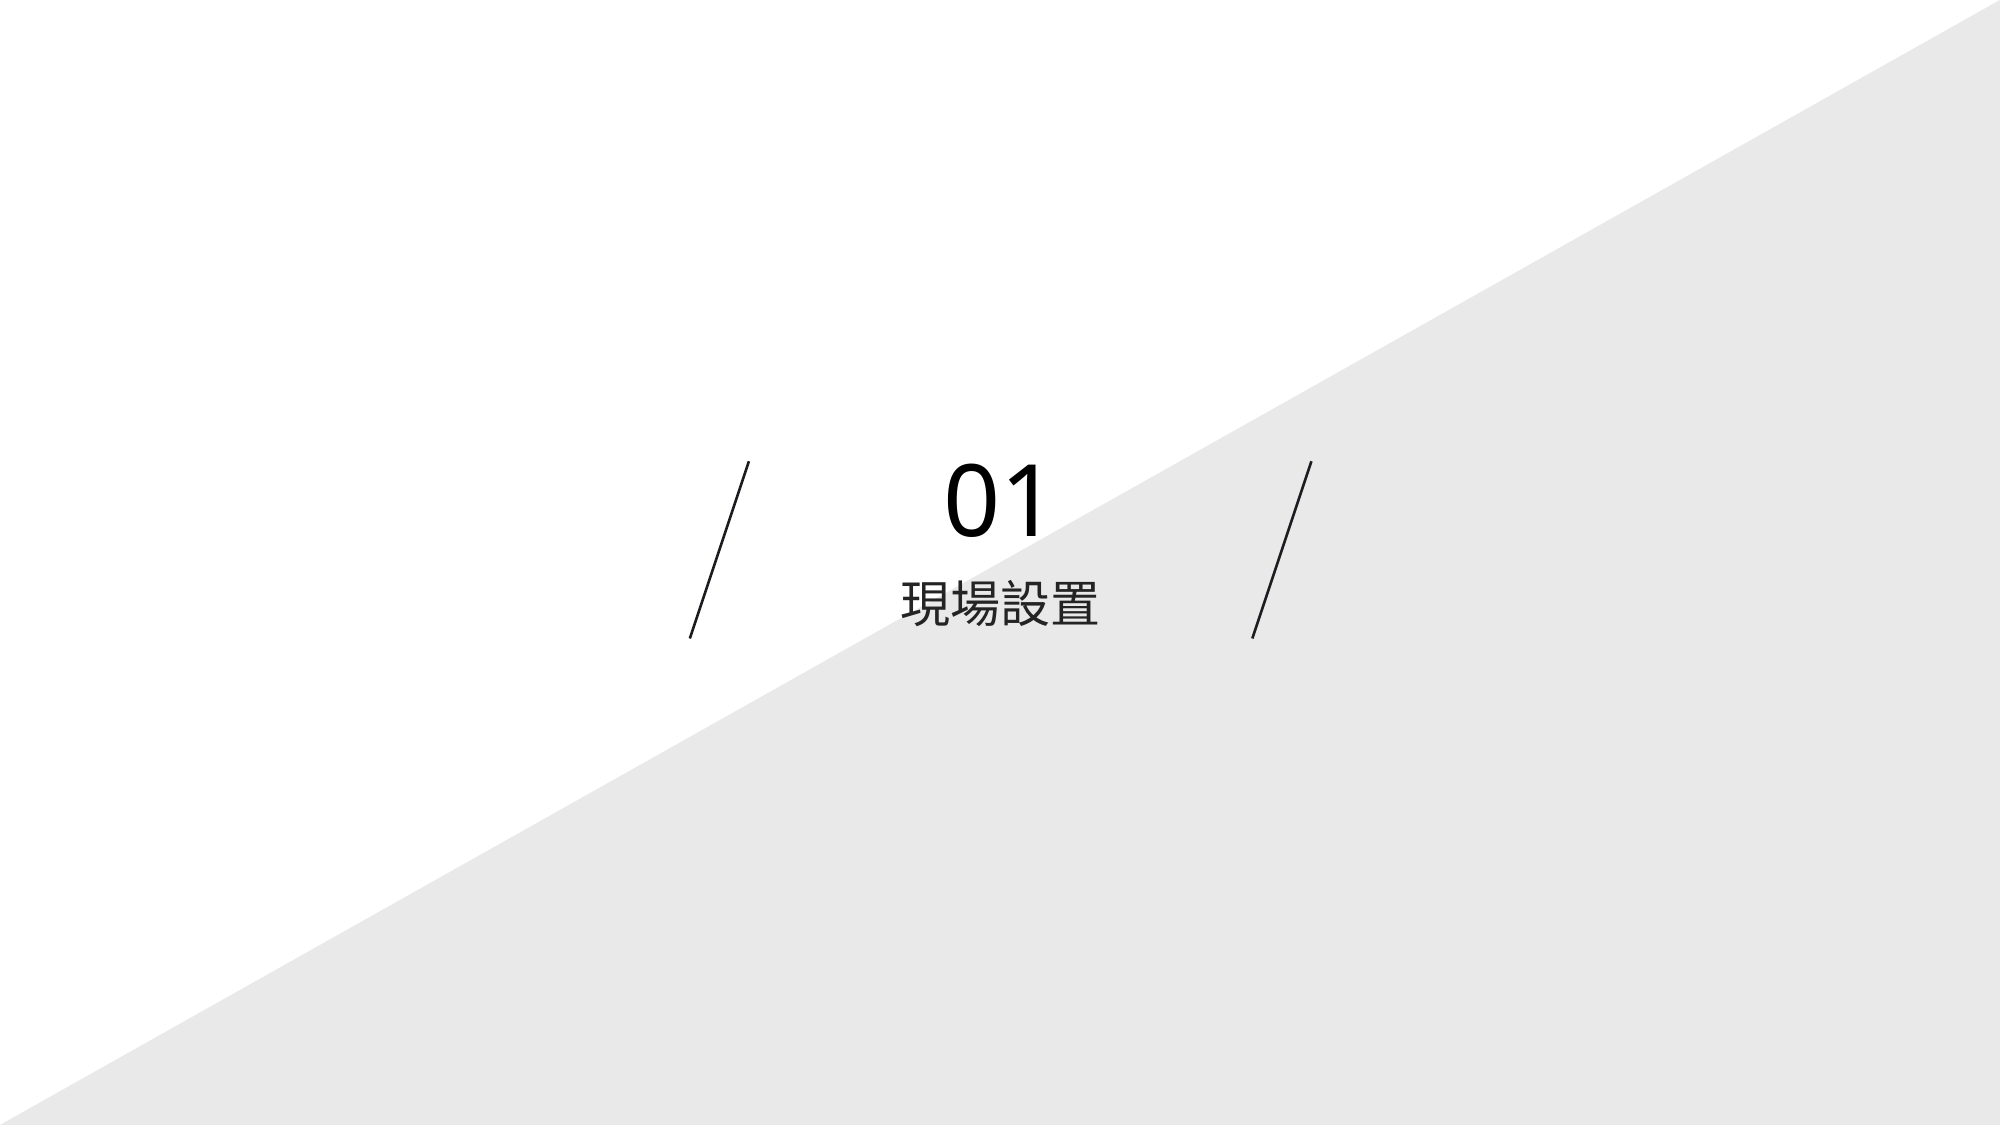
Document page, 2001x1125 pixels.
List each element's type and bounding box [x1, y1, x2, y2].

text_box [0, 0, 2000, 1125]
text_box [749, 428, 1251, 641]
text_box [689, 461, 749, 639]
text_box [1252, 461, 1312, 639]
